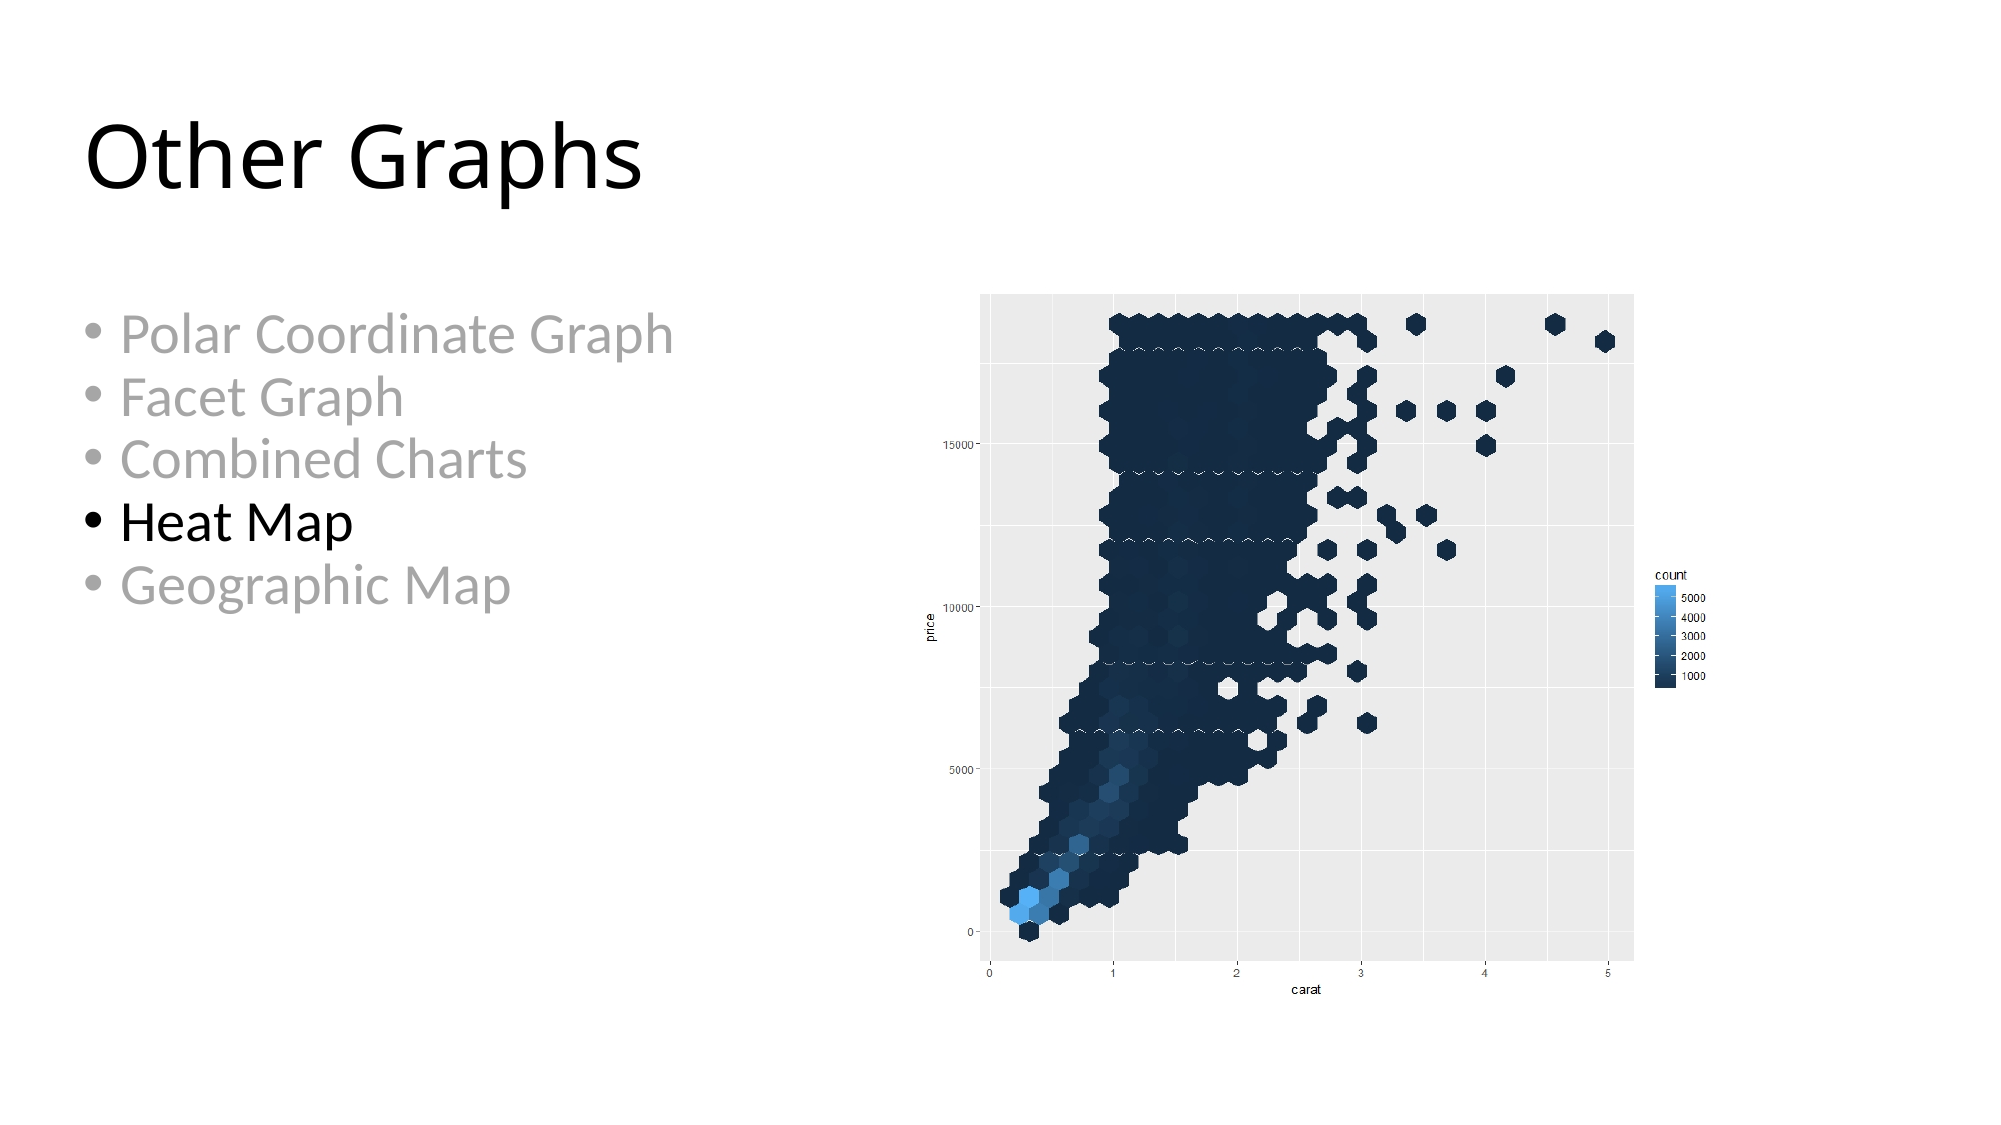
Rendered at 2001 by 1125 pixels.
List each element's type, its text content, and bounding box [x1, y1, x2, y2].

title Other Graphs [68, 97, 1932, 223]
picture [916, 287, 1719, 1000]
list Polar Coordinate Graph Facet Graph Combined Charts Heat Map Geographic Map [68, 287, 916, 1000]
